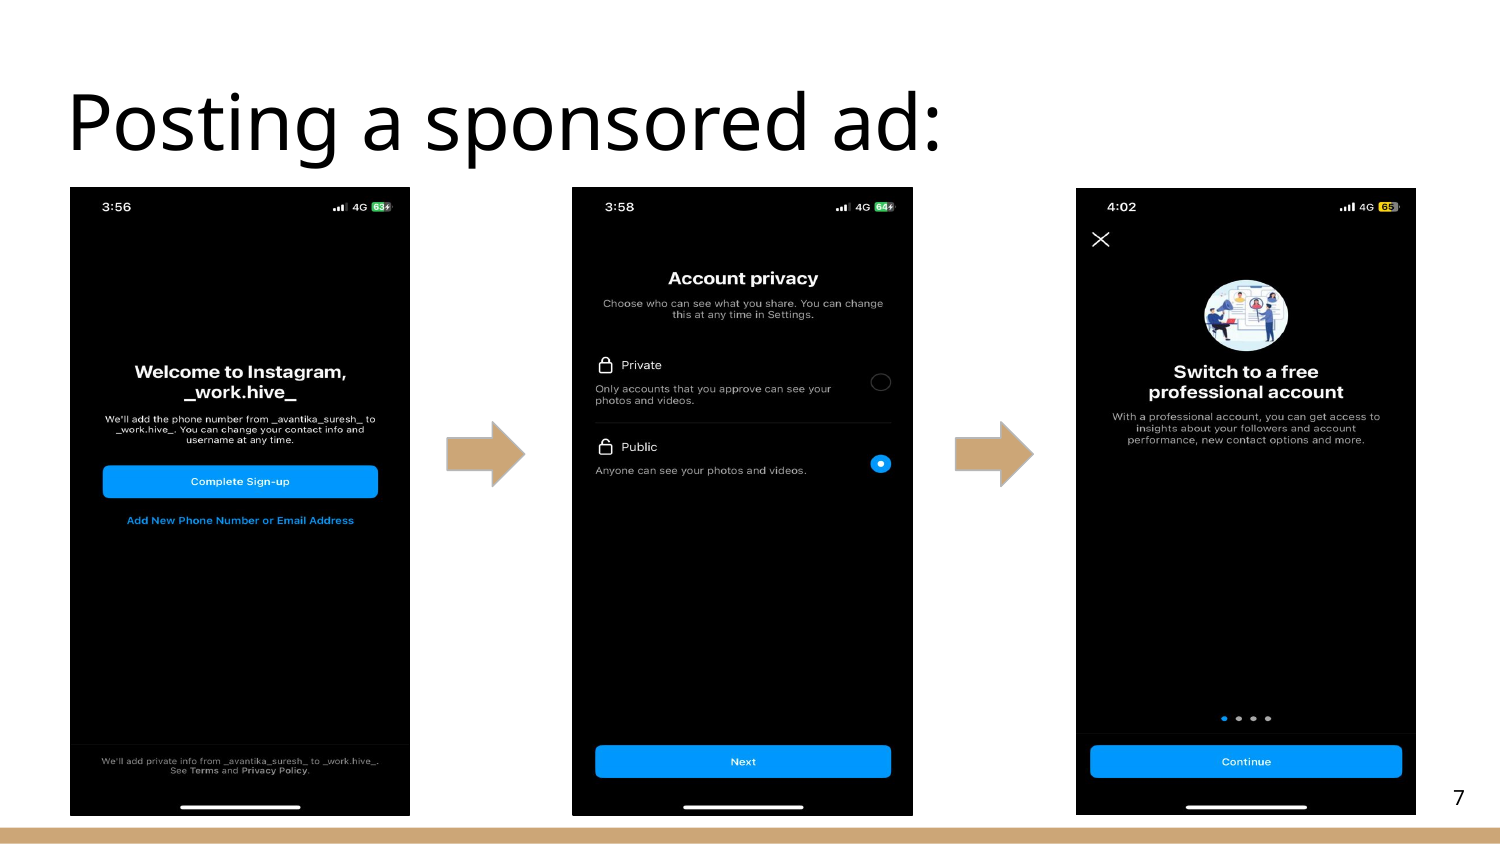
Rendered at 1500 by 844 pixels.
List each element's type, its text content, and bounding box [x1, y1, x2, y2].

text_box [955, 421, 1034, 487]
picture [573, 187, 913, 815]
picture [1076, 187, 1416, 815]
slide_number ‹#› [1389, 764, 1480, 830]
text_box [447, 421, 525, 487]
title Posting a sponsored ad: [51, 51, 1449, 189]
picture [70, 187, 410, 815]
